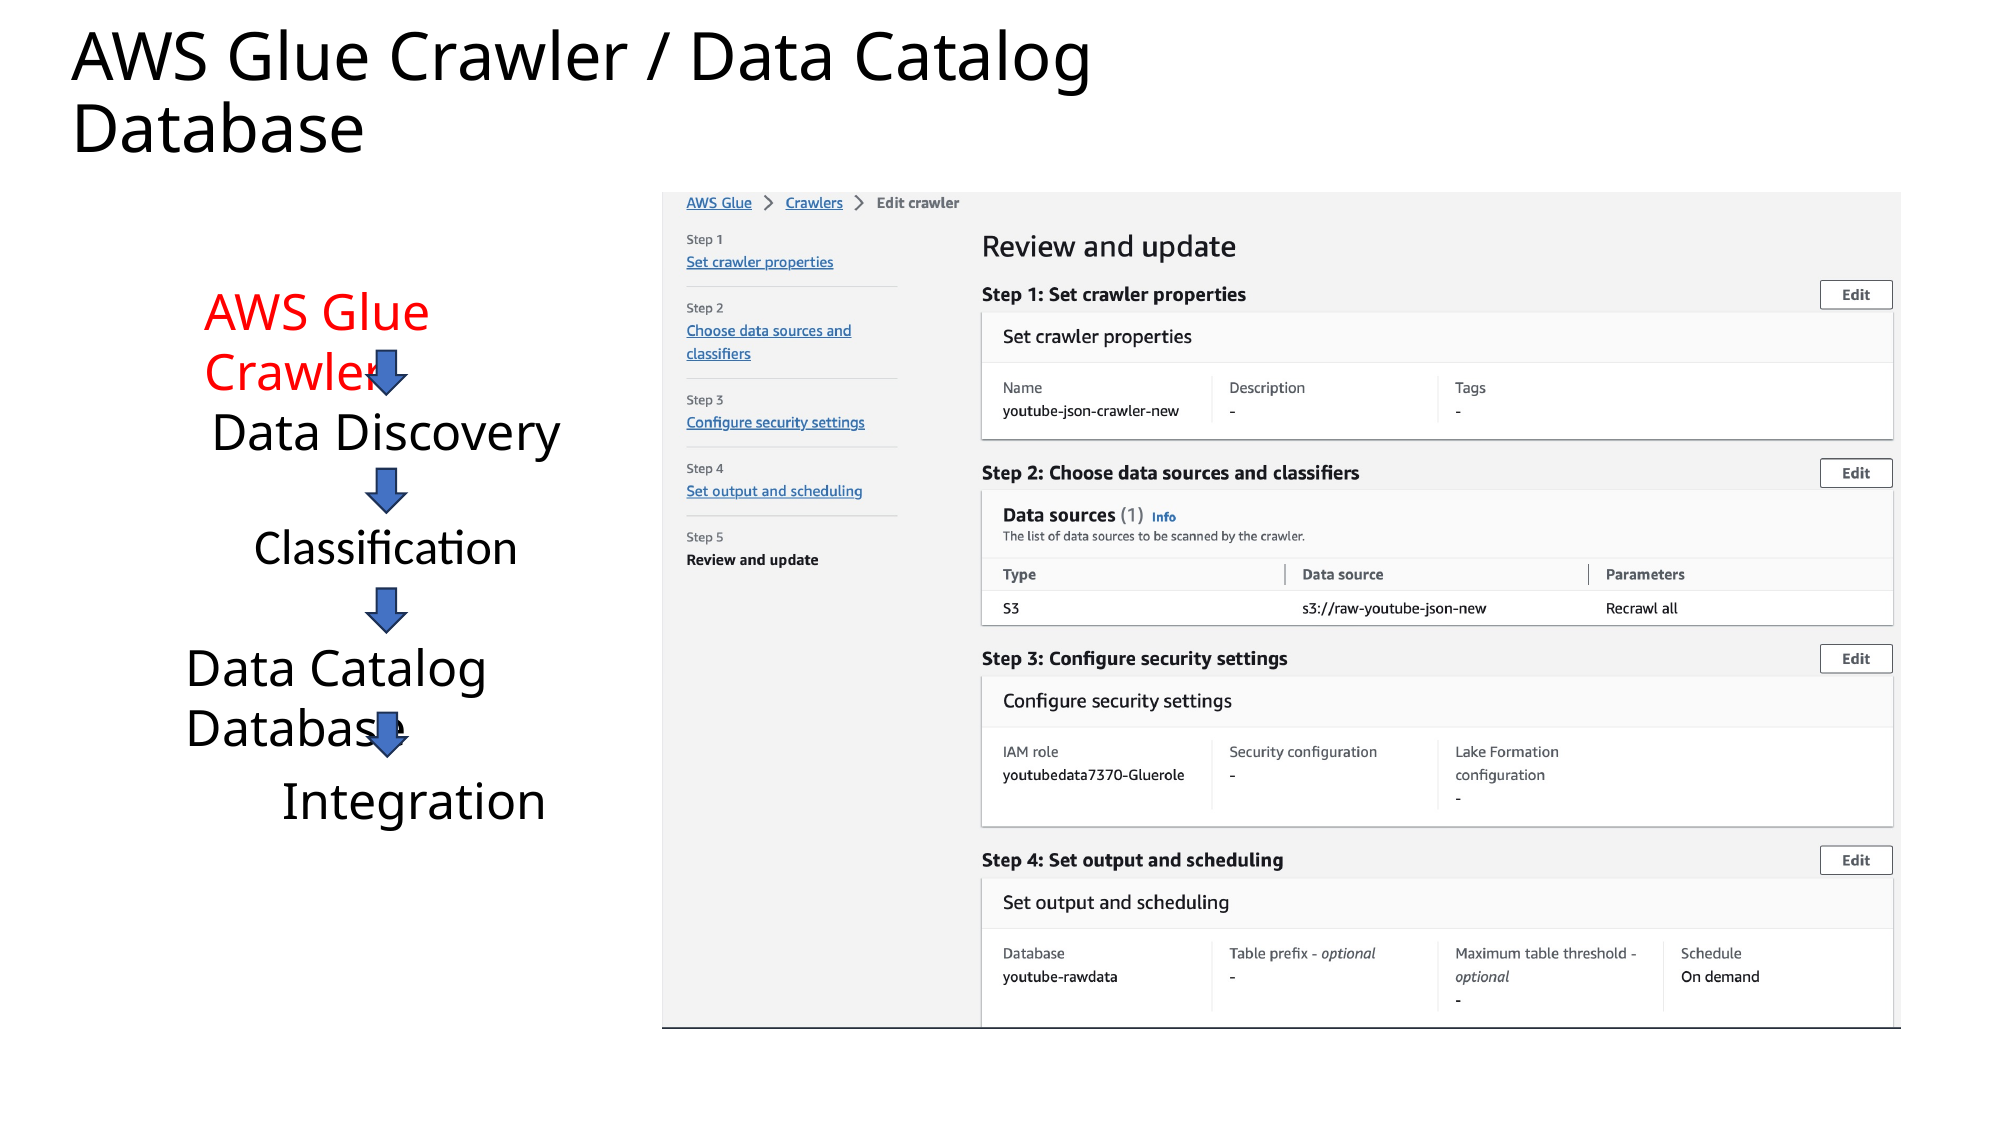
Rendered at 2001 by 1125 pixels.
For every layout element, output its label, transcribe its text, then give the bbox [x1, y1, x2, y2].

text_box [365, 711, 410, 759]
picture [662, 192, 1901, 1029]
text_box Classification [170, 507, 602, 582]
text_box AWS Glue Crawler [190, 273, 622, 408]
text_box [364, 467, 409, 515]
text_box Integration [267, 764, 662, 837]
text_box [364, 587, 409, 635]
text_box Data Catalog Database [170, 628, 662, 764]
text_box Data Discovery [170, 392, 602, 468]
title AWS Glue Crawler / Data Catalog Database [56, 52, 1238, 138]
text_box [364, 349, 409, 397]
